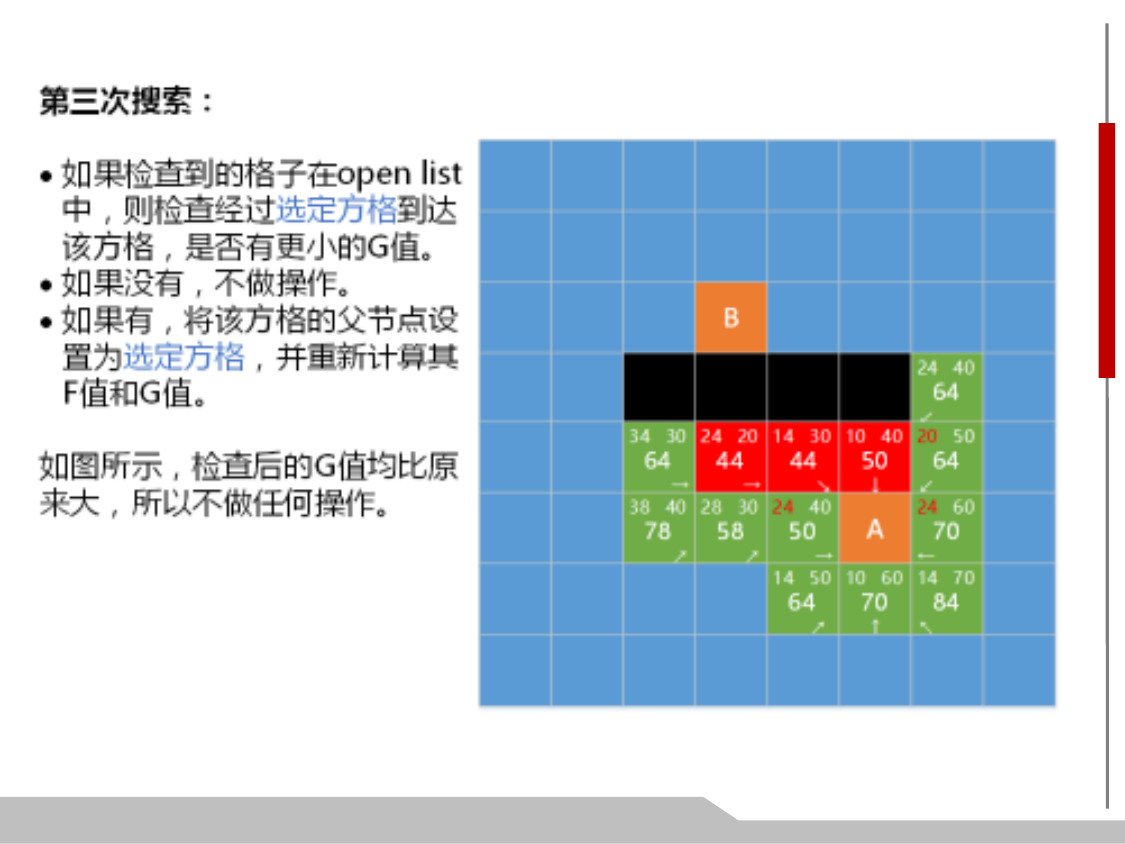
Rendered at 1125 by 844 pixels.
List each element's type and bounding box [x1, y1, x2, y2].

picture [5, 67, 1092, 730]
